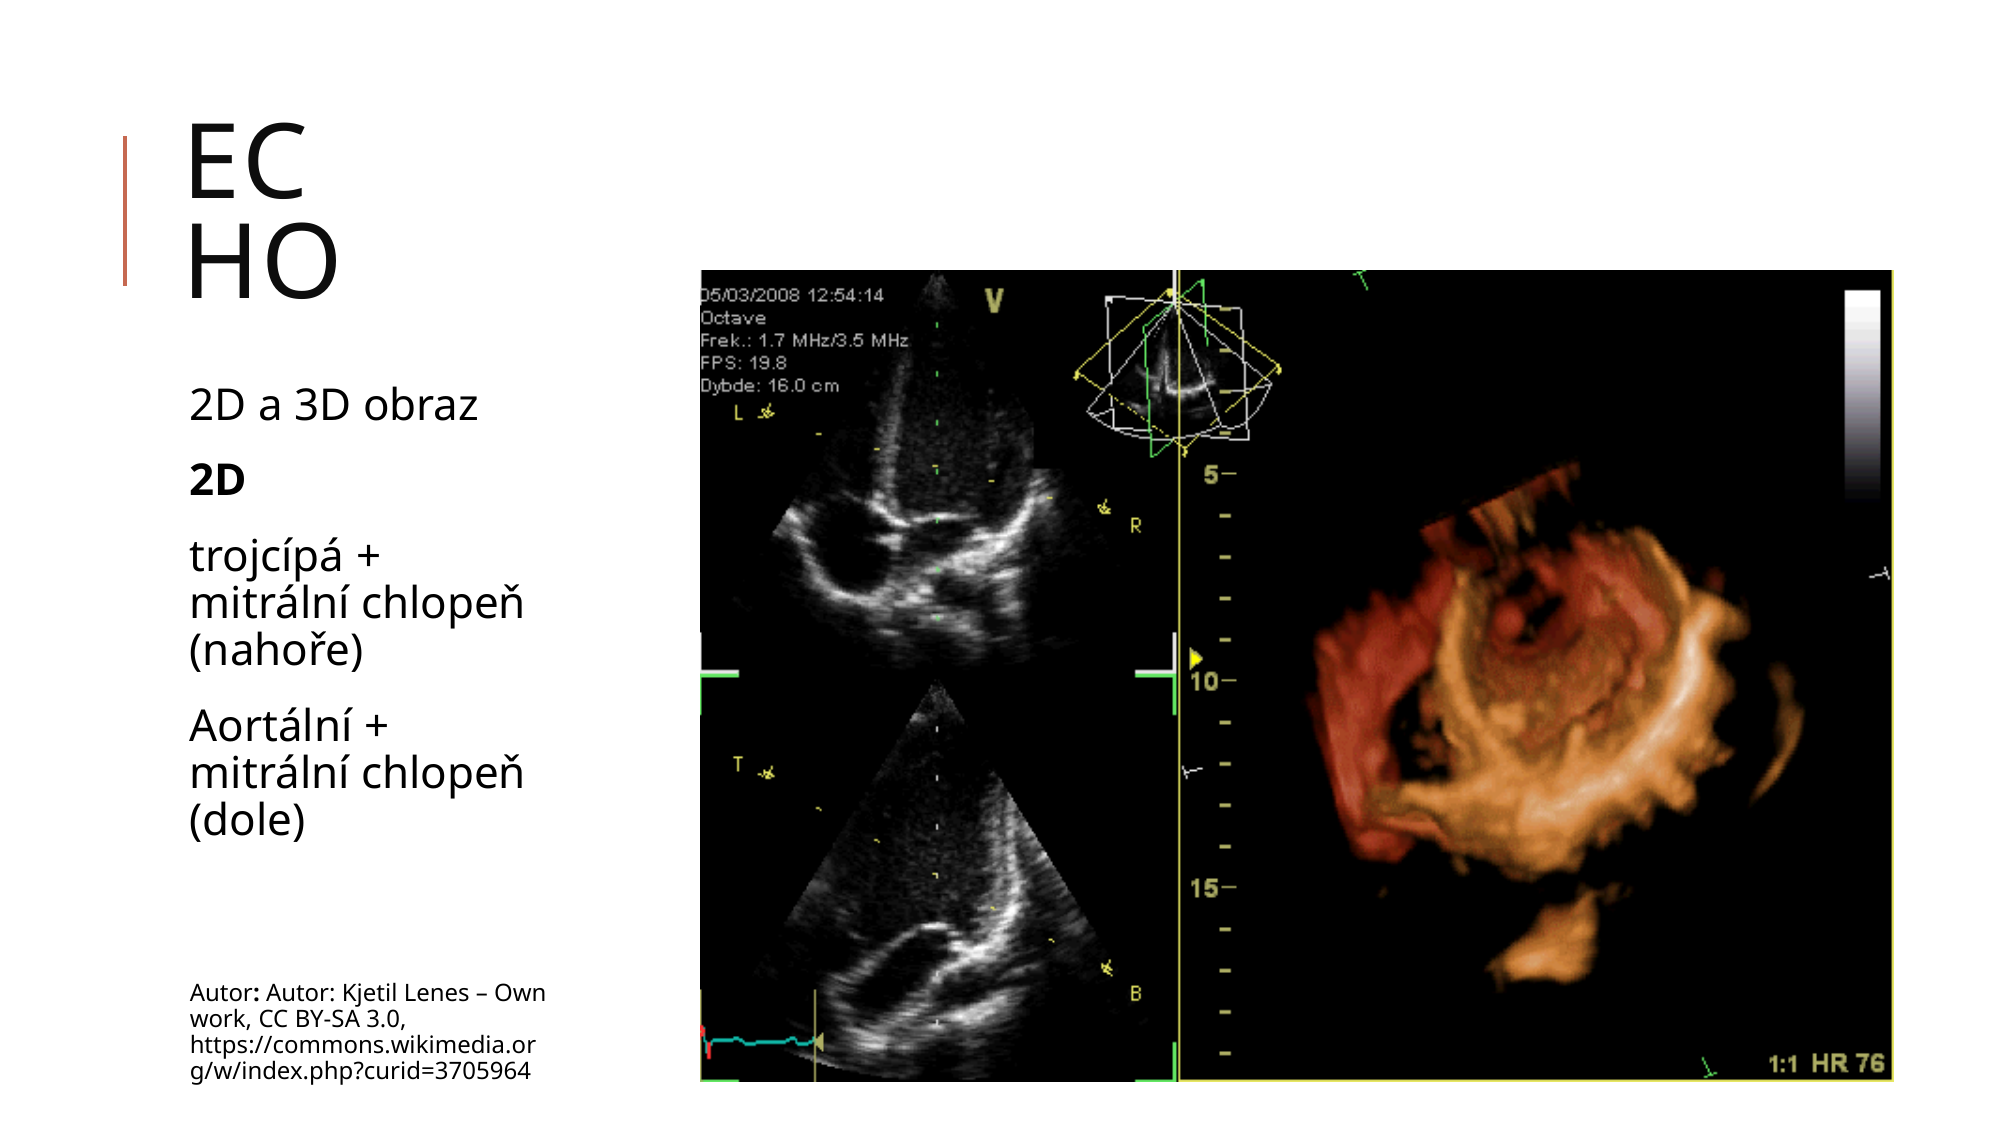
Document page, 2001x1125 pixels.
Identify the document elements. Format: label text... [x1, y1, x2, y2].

title echo [168, 96, 392, 342]
list 2D a 3D obraz 2D trojcípá + mitrální chlopeň (nahoře) Aortální + mitrální chlopeň (dole) Autor: Autor: Kjetil Lenes – Own work, CC BY-SA 3.0, https://commons.wikimedia.org/w/index.php?curid=3705964 [168, 375, 556, 1093]
picture [700, 270, 1894, 1082]
